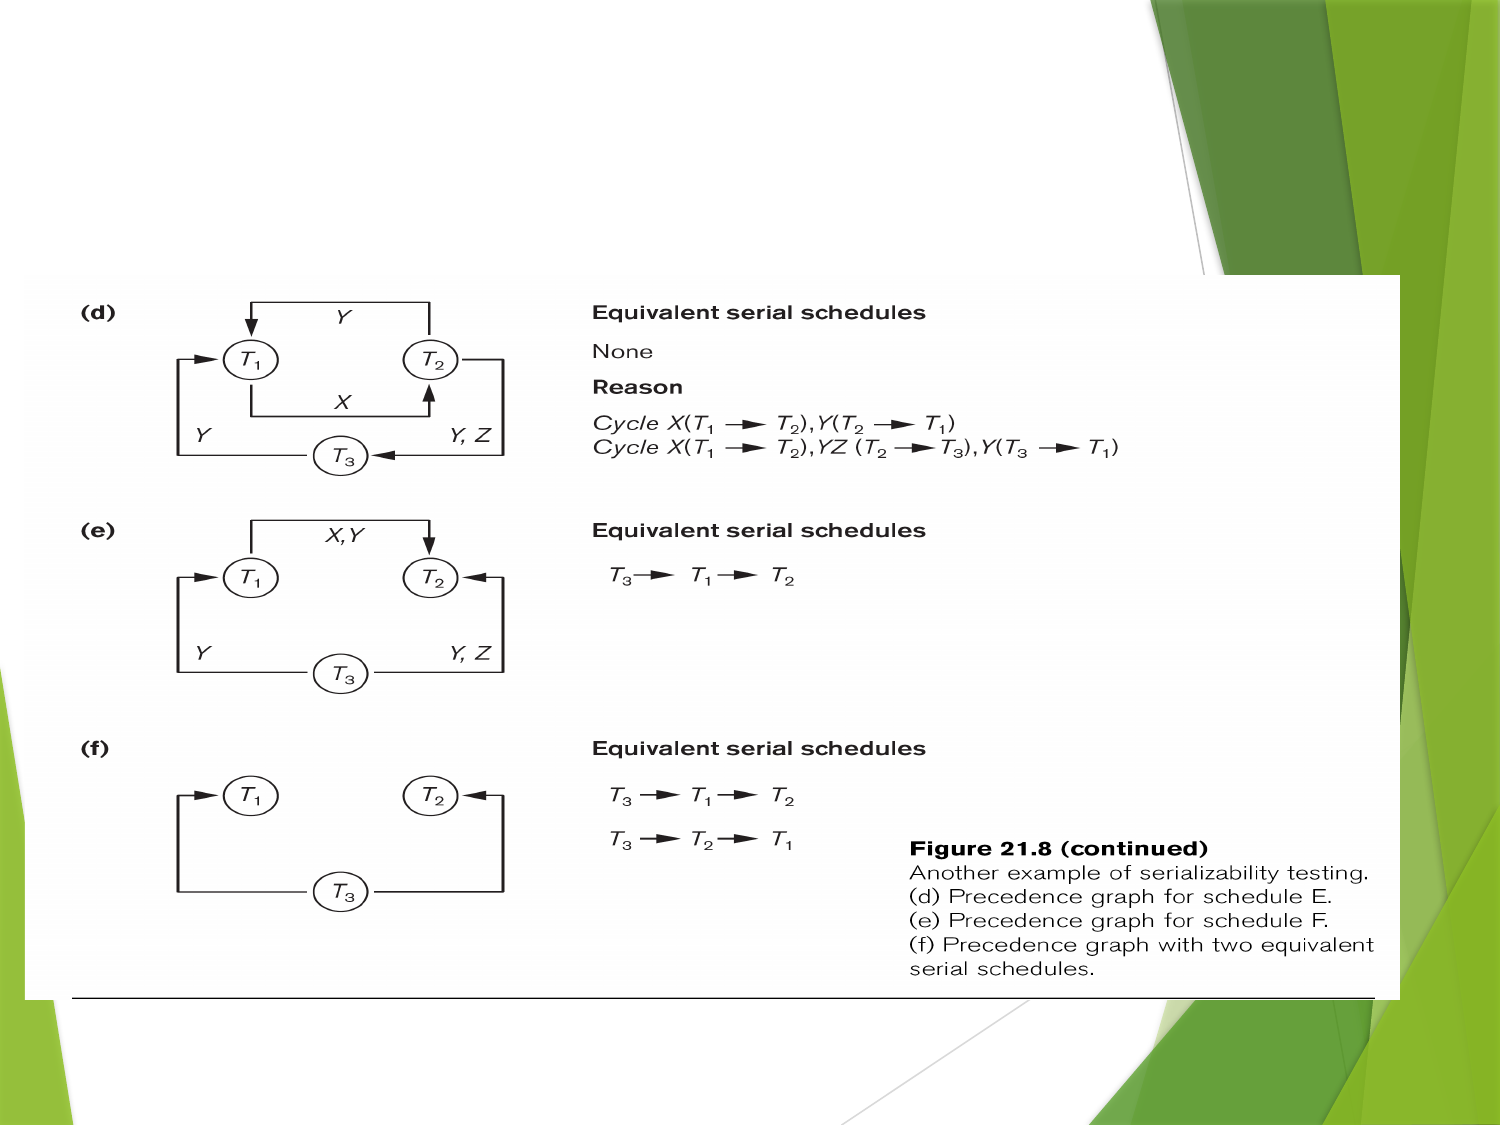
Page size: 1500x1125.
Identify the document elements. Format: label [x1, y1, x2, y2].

picture [24, 274, 1401, 1001]
